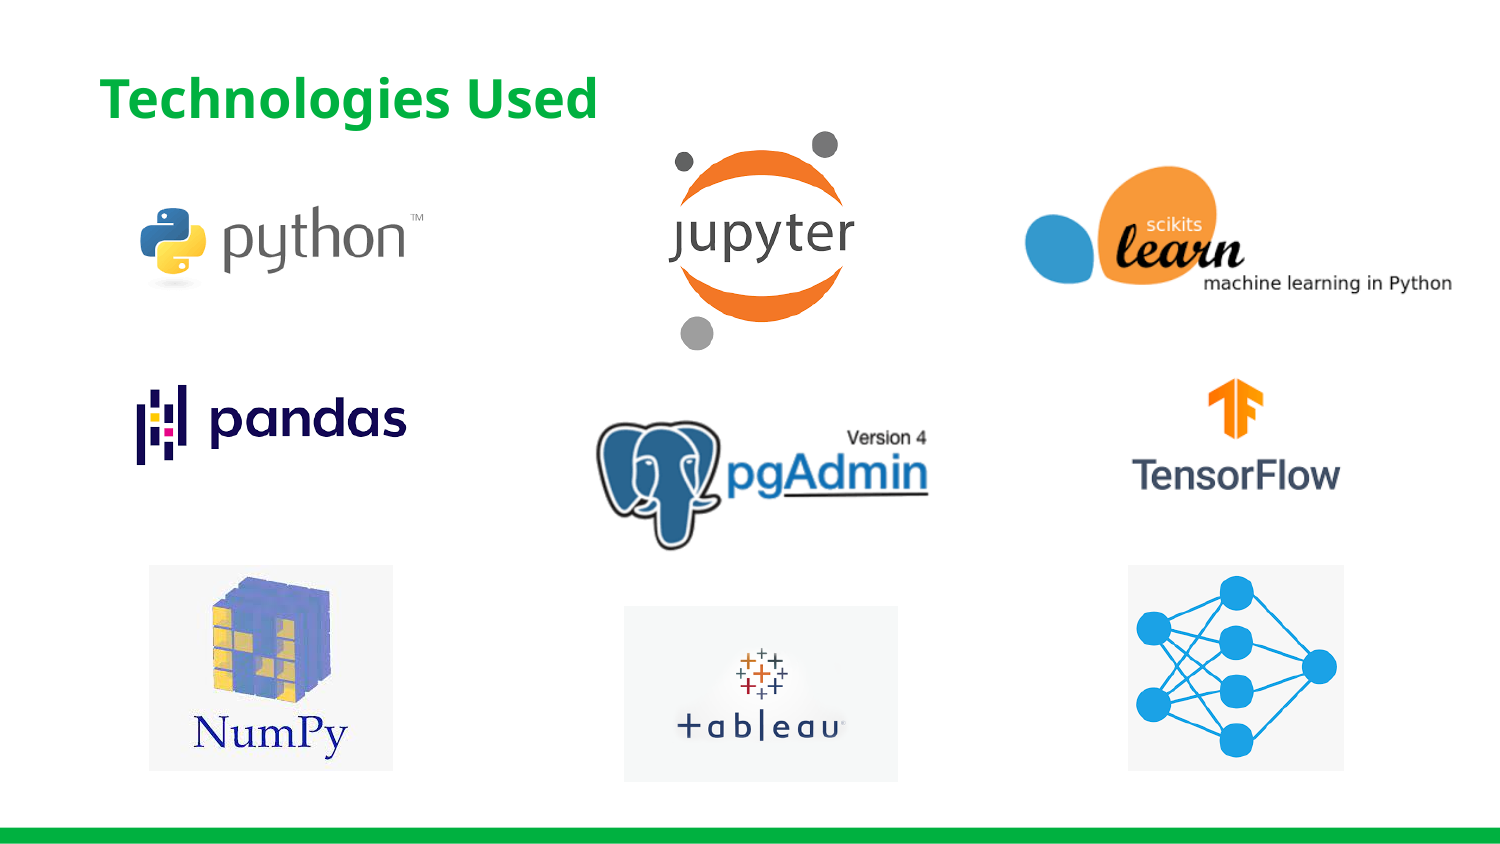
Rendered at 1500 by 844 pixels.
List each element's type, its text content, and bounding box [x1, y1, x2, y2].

picture [576, 393, 946, 566]
picture [149, 565, 393, 771]
picture [92, 188, 450, 309]
picture [1012, 144, 1460, 304]
picture [123, 364, 419, 485]
picture [624, 606, 899, 782]
picture [665, 128, 857, 351]
picture [1128, 565, 1345, 771]
picture [1057, 334, 1415, 535]
title Technologies Used [84, 53, 750, 145]
